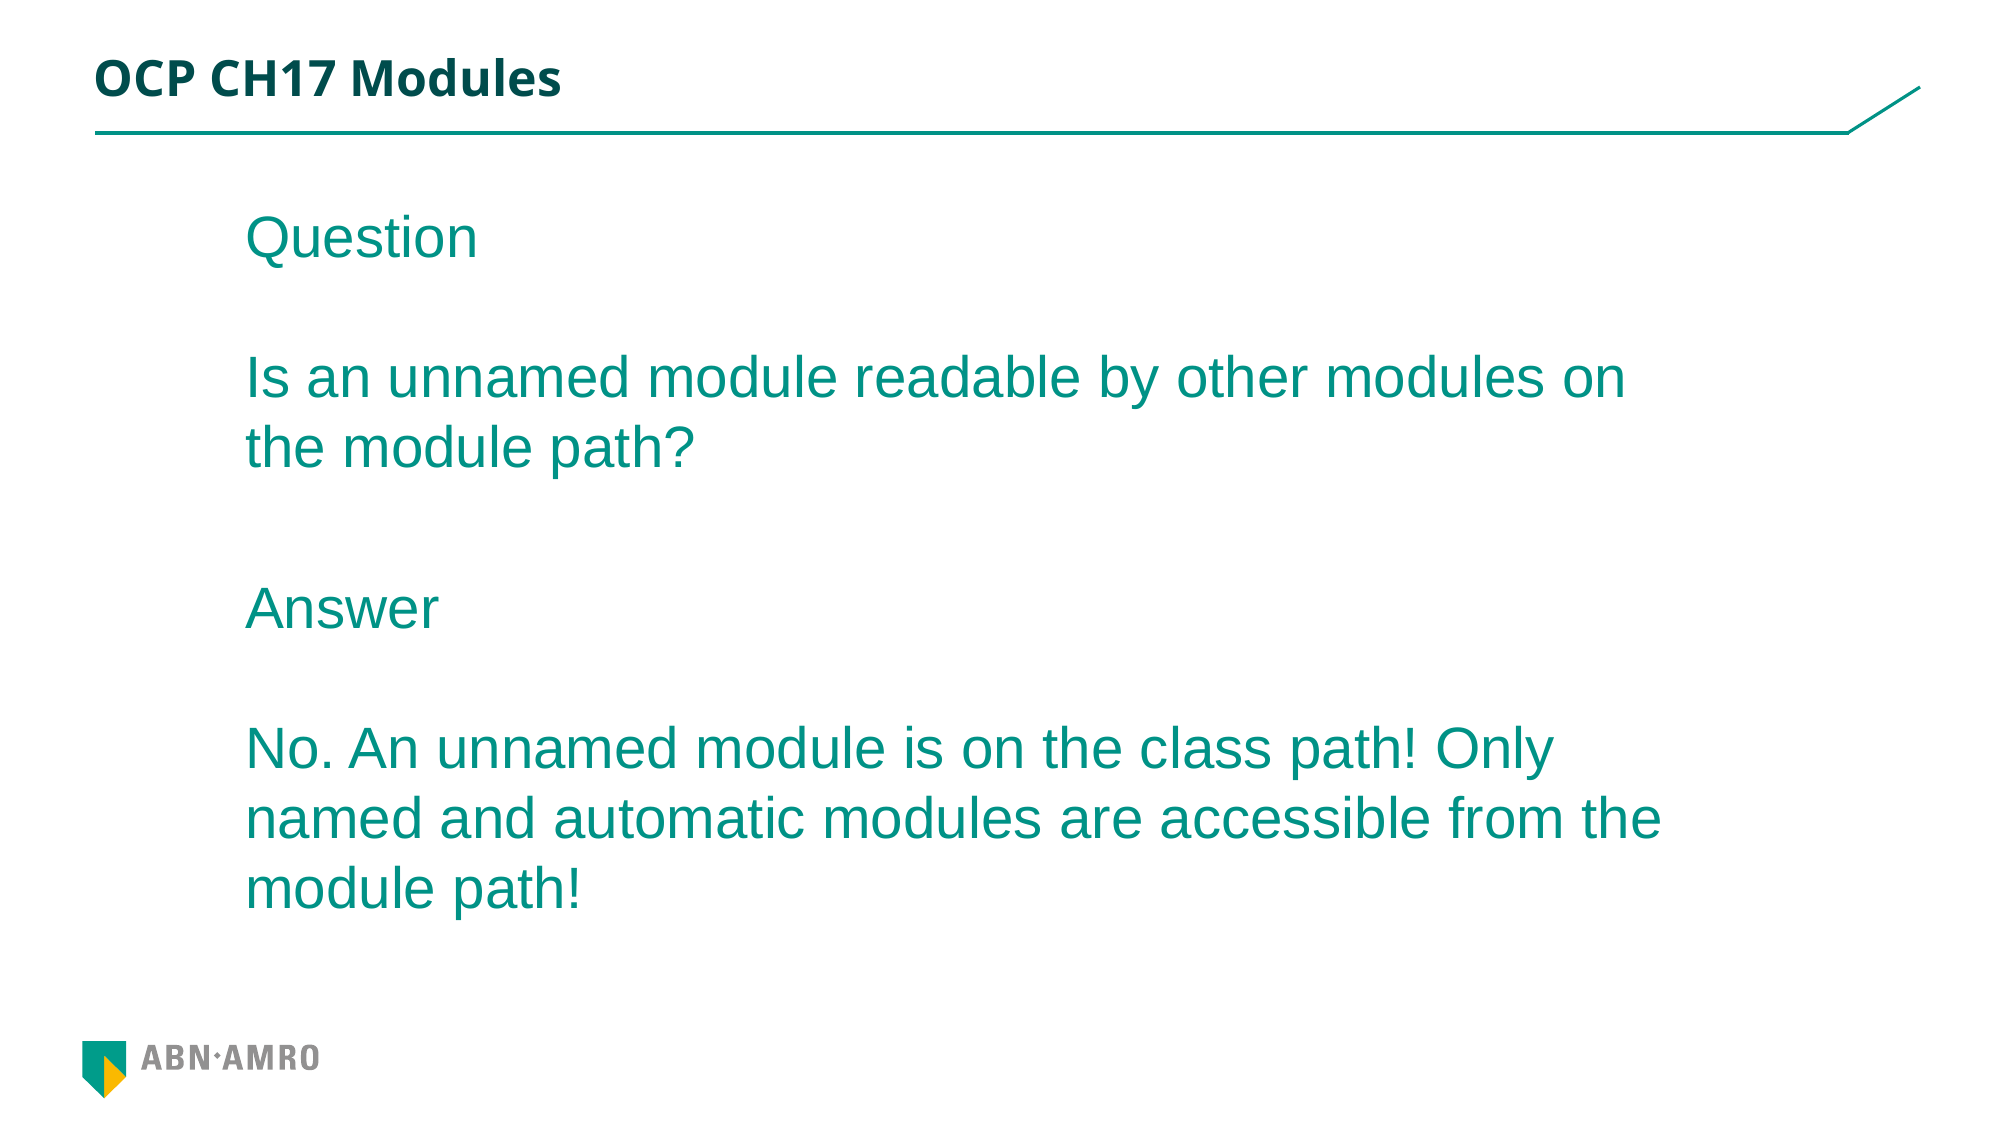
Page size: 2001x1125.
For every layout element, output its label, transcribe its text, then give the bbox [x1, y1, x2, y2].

text_box Question Is an unnamed module readable by other modules on the module path? [230, 192, 1709, 487]
text_box Answer No. An unnamed module is on the class path! Only named and automatic modules are accessible from the module path! [230, 562, 1709, 928]
title OCP CH17 Modules [78, 30, 2000, 114]
